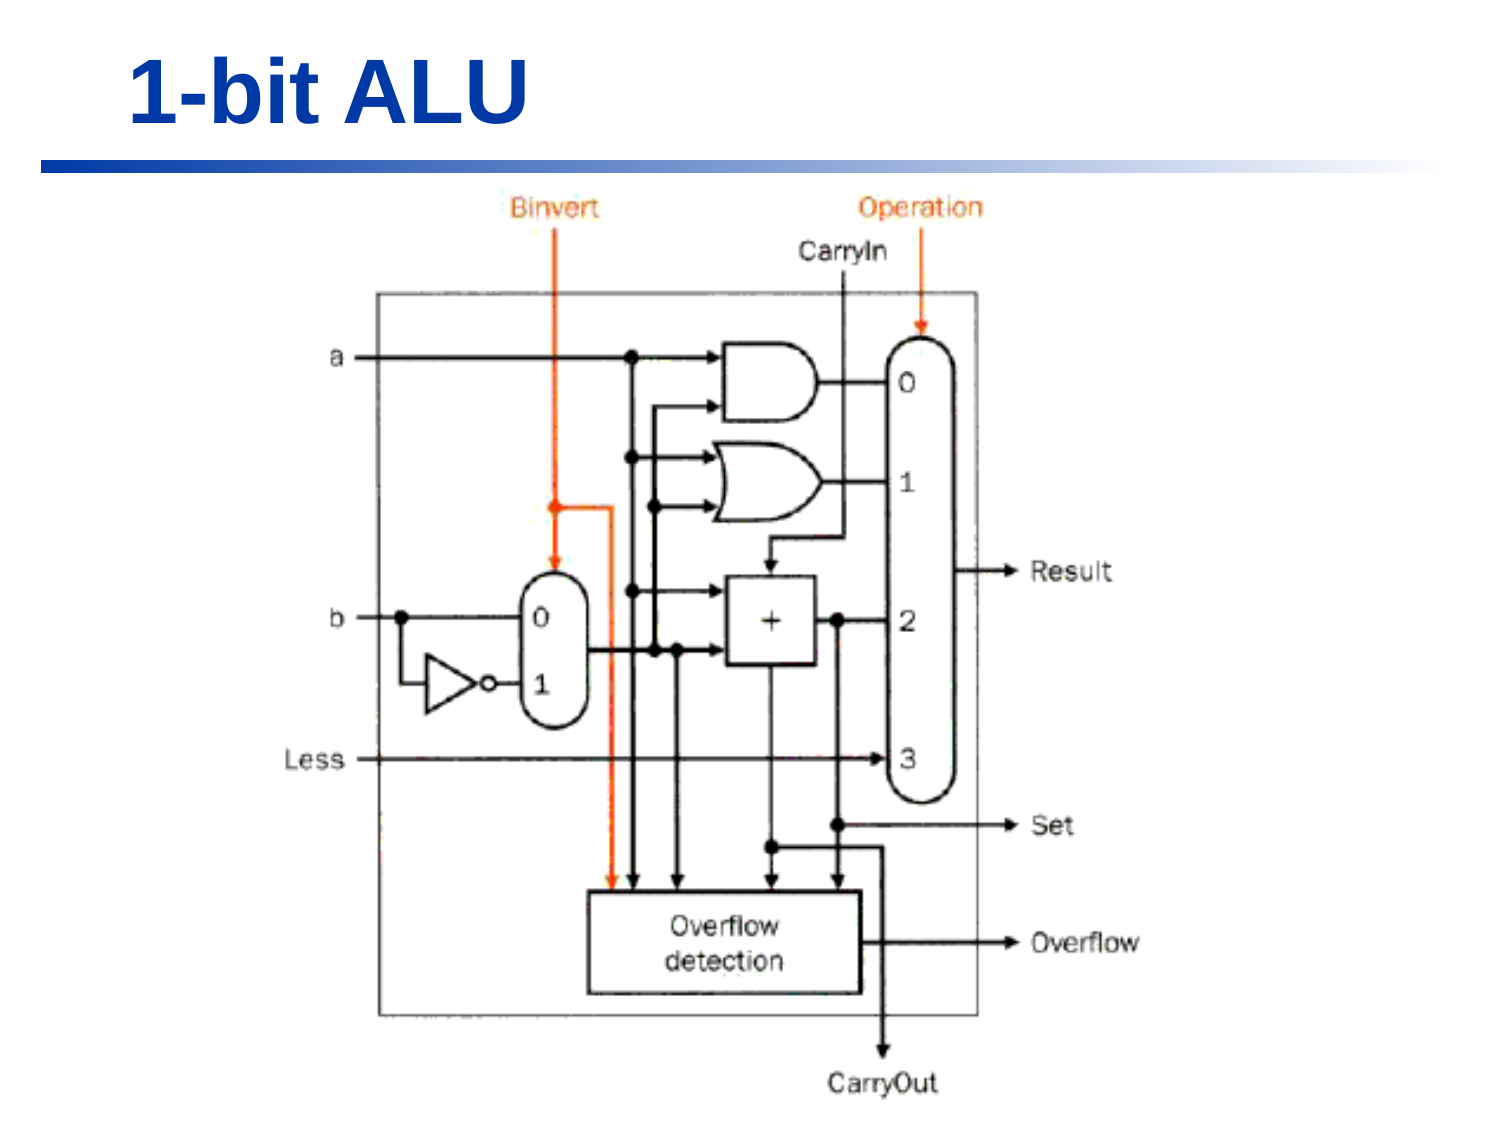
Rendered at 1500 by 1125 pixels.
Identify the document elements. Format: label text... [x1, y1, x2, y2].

picture [277, 182, 1152, 1107]
title 1-bit ALU [112, 23, 1468, 149]
